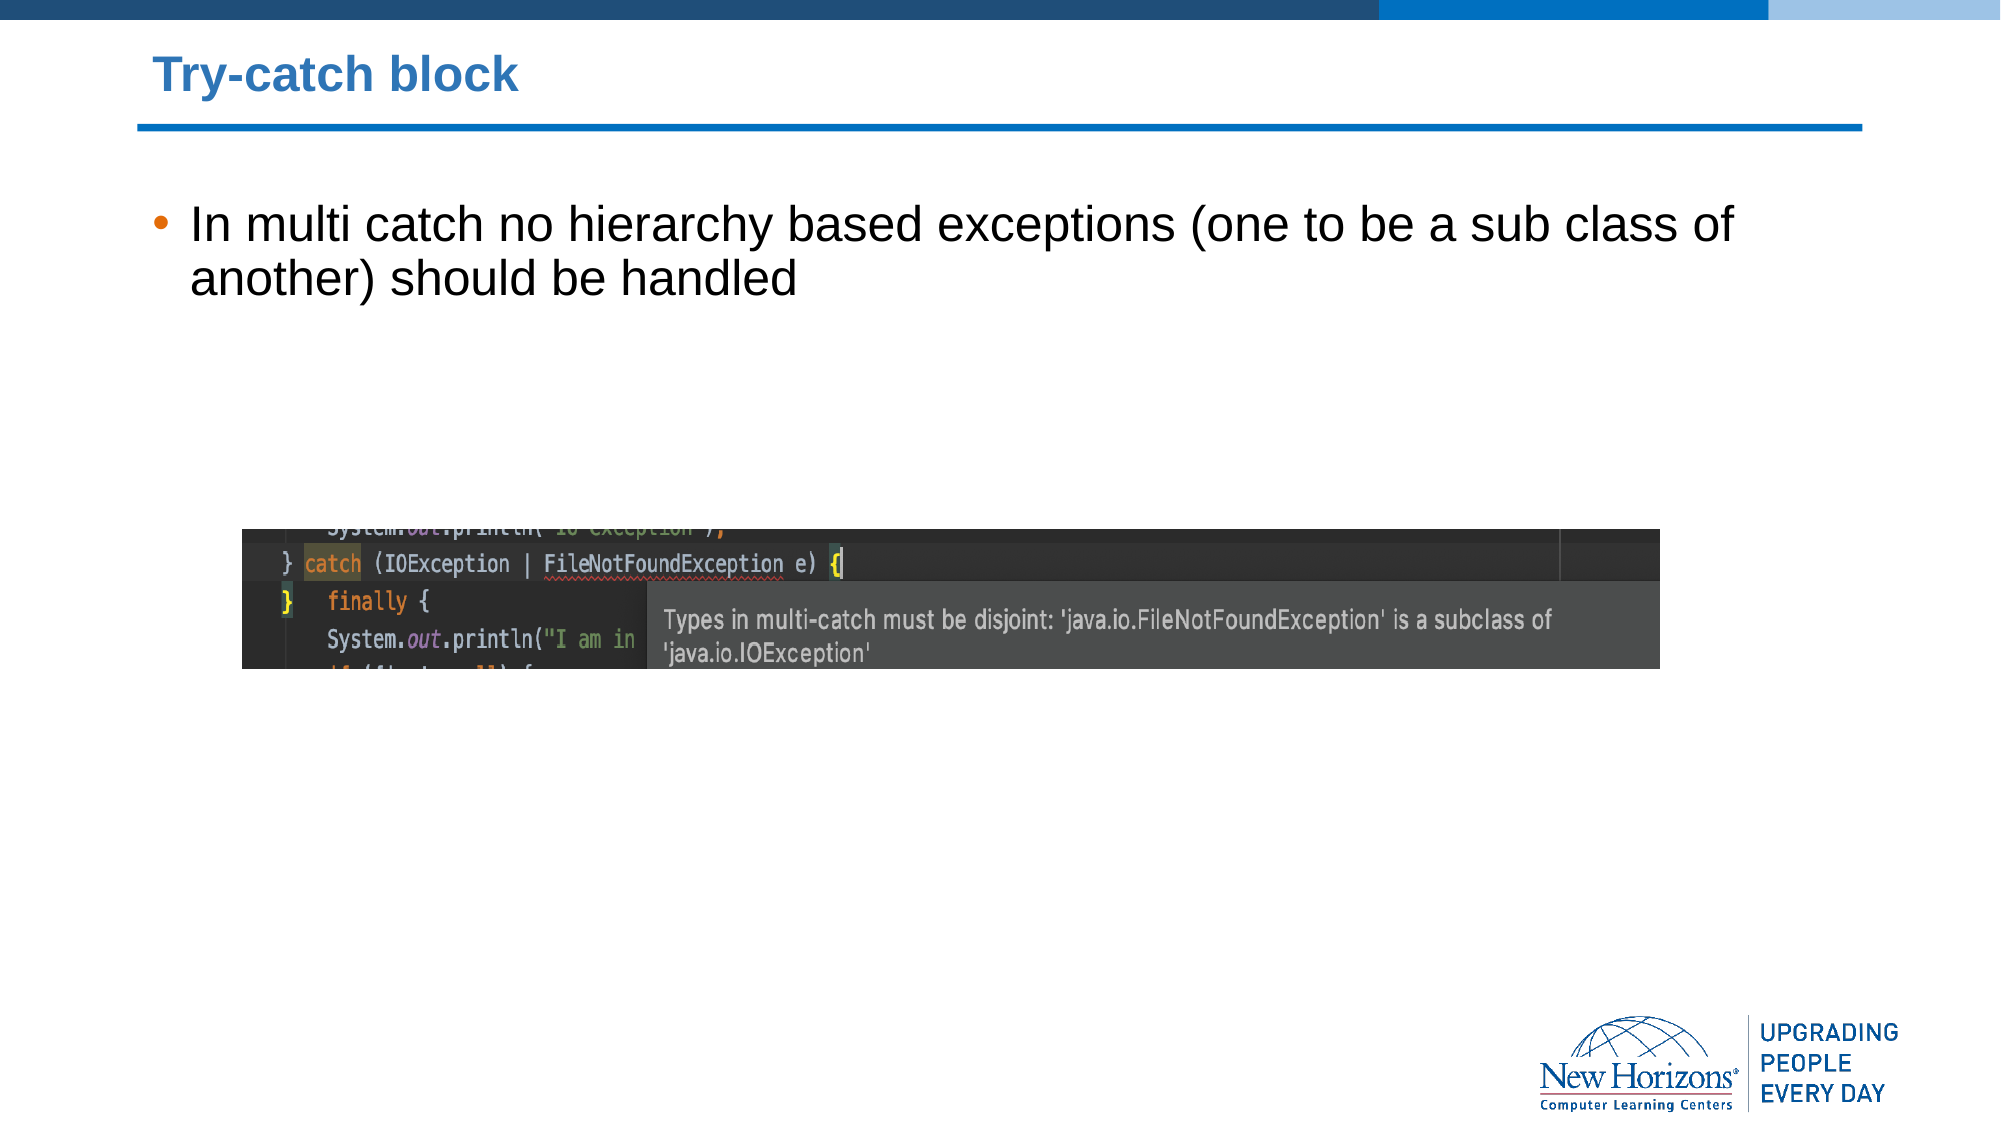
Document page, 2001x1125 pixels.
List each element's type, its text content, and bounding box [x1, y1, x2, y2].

title Try-catch block [137, 36, 1863, 115]
picture [1537, 1010, 1904, 1114]
list In multi catch no hierarchy based exceptions (one to be a sub class of another) should be handled [137, 190, 1863, 1013]
picture [242, 529, 1660, 669]
